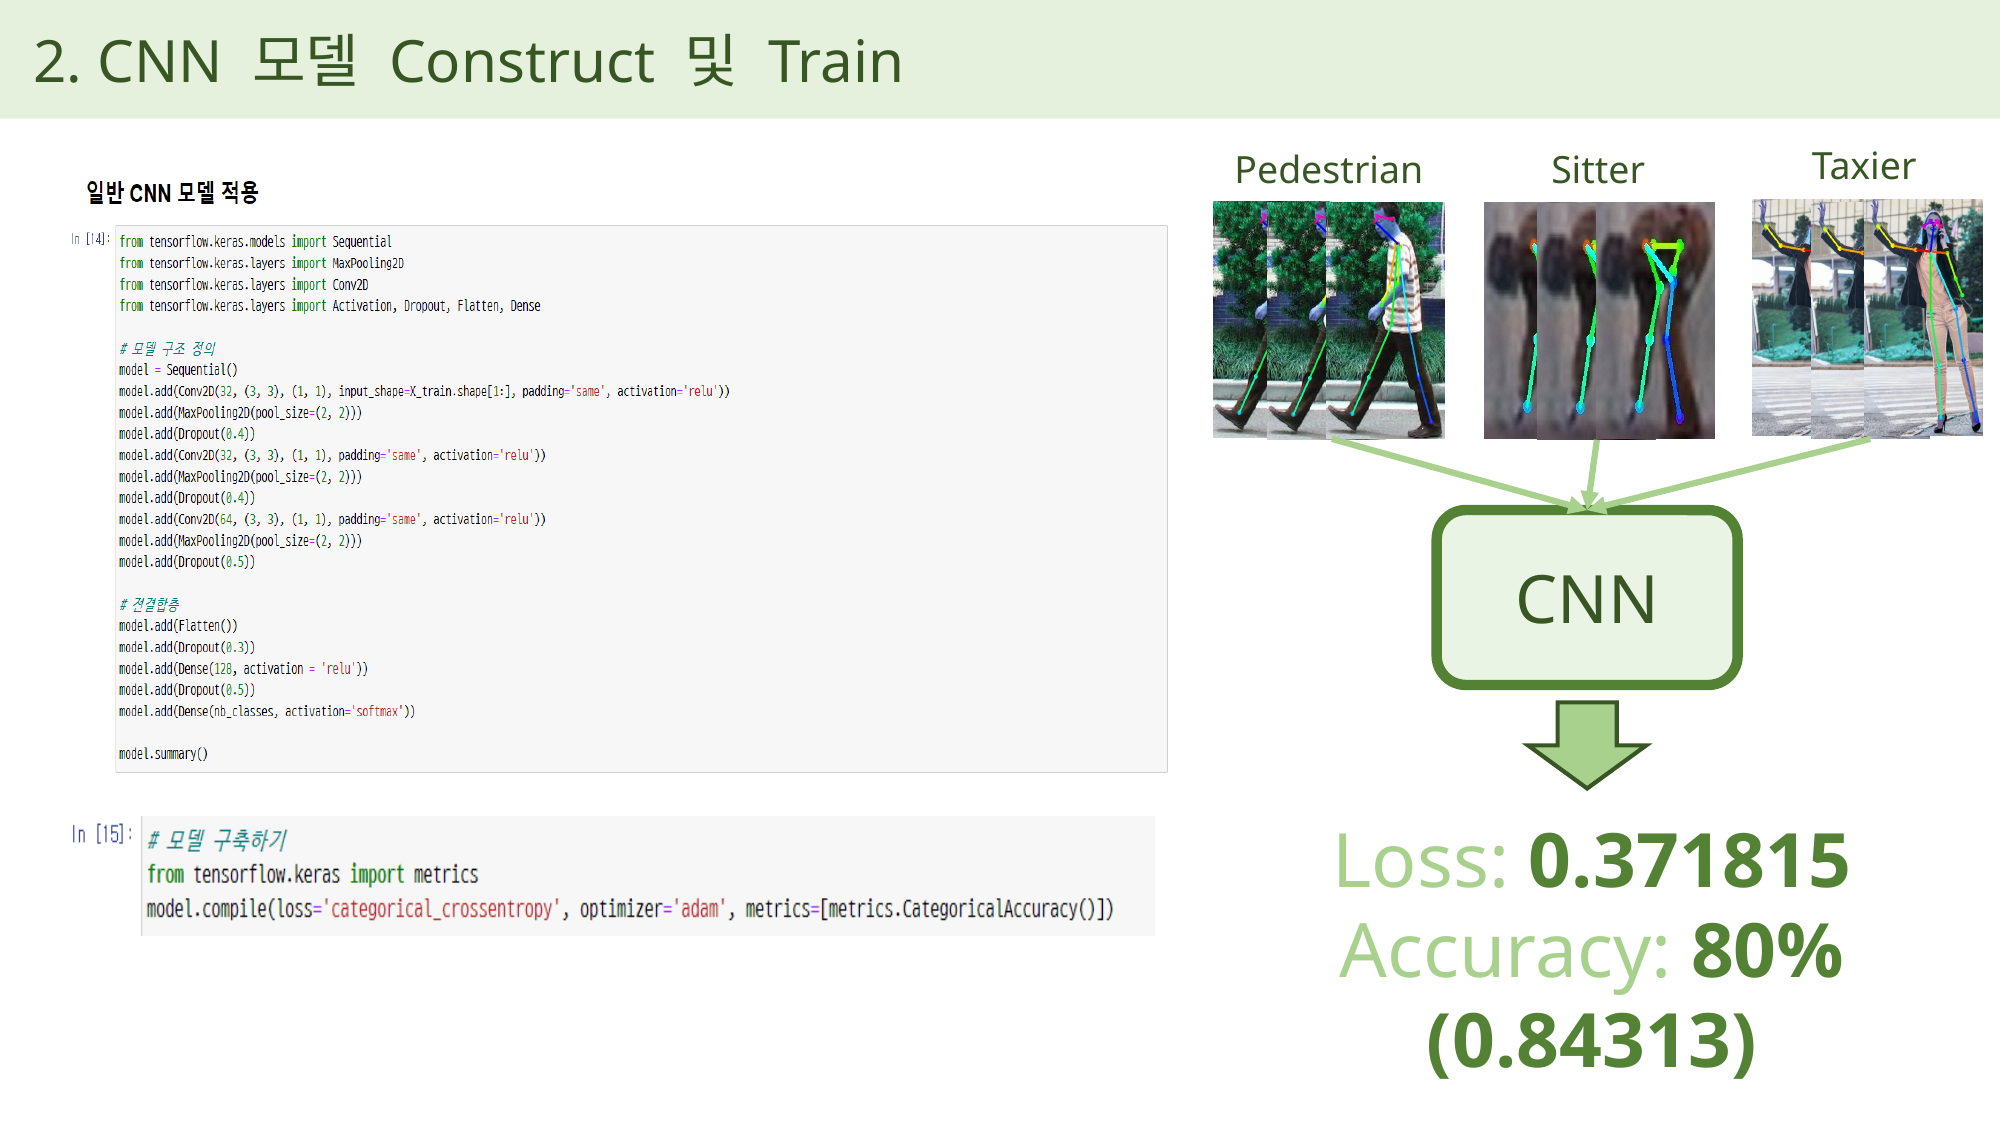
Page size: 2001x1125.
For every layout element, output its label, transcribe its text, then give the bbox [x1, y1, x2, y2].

text_box Loss: 0.371815 Accuracy: 80% (0.84313) [1216, 805, 1968, 1091]
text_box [64, 168, 1171, 936]
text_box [1587, 438, 1871, 511]
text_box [1458, 138, 1724, 438]
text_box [1331, 438, 1587, 511]
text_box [0, 0, 2000, 119]
text_box [1524, 701, 1650, 790]
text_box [1189, 138, 1458, 440]
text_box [1724, 134, 2000, 439]
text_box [1436, 511, 1738, 685]
